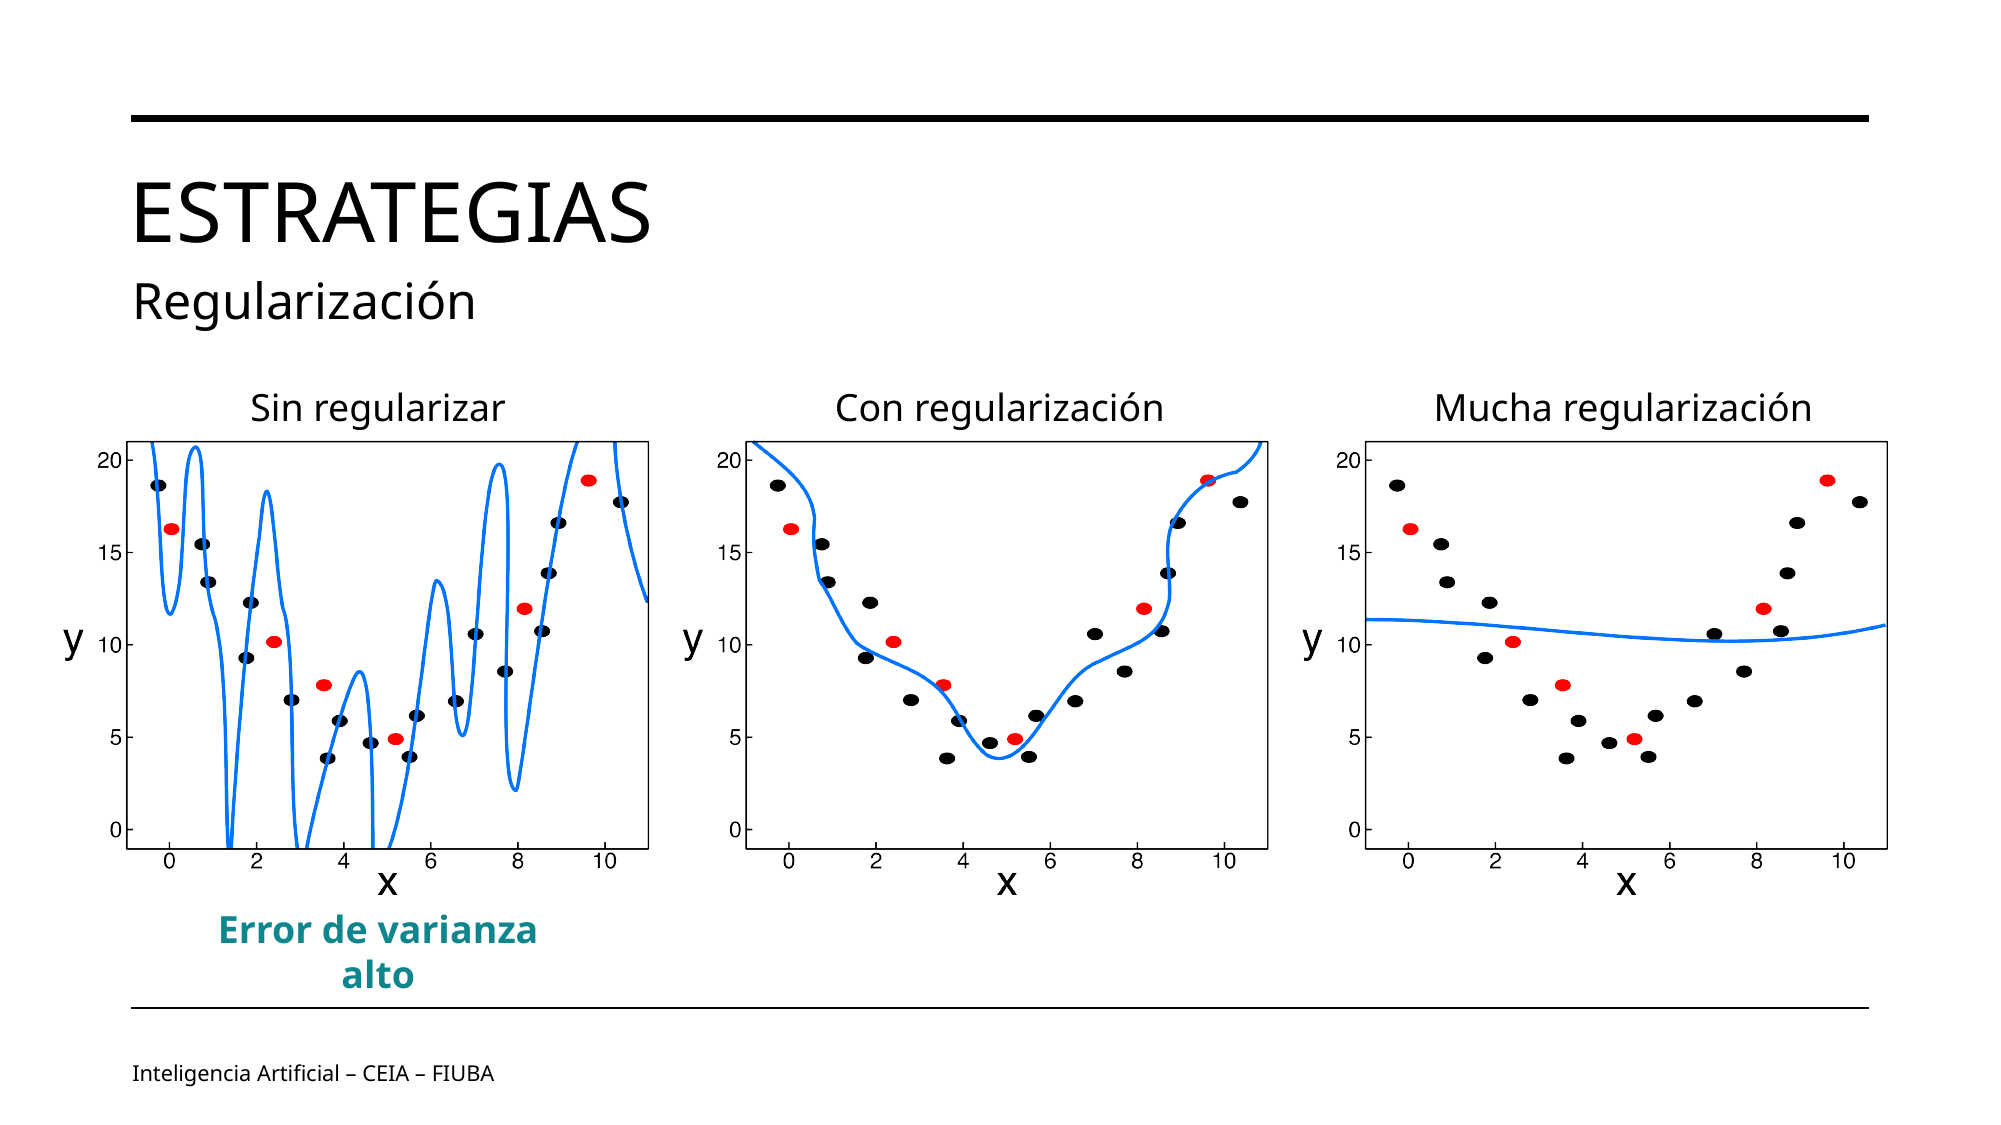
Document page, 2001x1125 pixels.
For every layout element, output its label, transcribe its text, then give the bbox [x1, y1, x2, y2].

text_box Regularización [117, 262, 1375, 337]
title Estrategias [114, 151, 1869, 377]
picture [63, 440, 1902, 896]
text_box Sin regularizar [235, 376, 521, 436]
text_box Mucha regularización [1418, 376, 1829, 436]
text_box Con regularización [820, 376, 1180, 437]
text_box Error de varianza alto [176, 898, 581, 1004]
footer Inteligencia Artificial – CEIA – FIUBA [117, 1042, 862, 1103]
